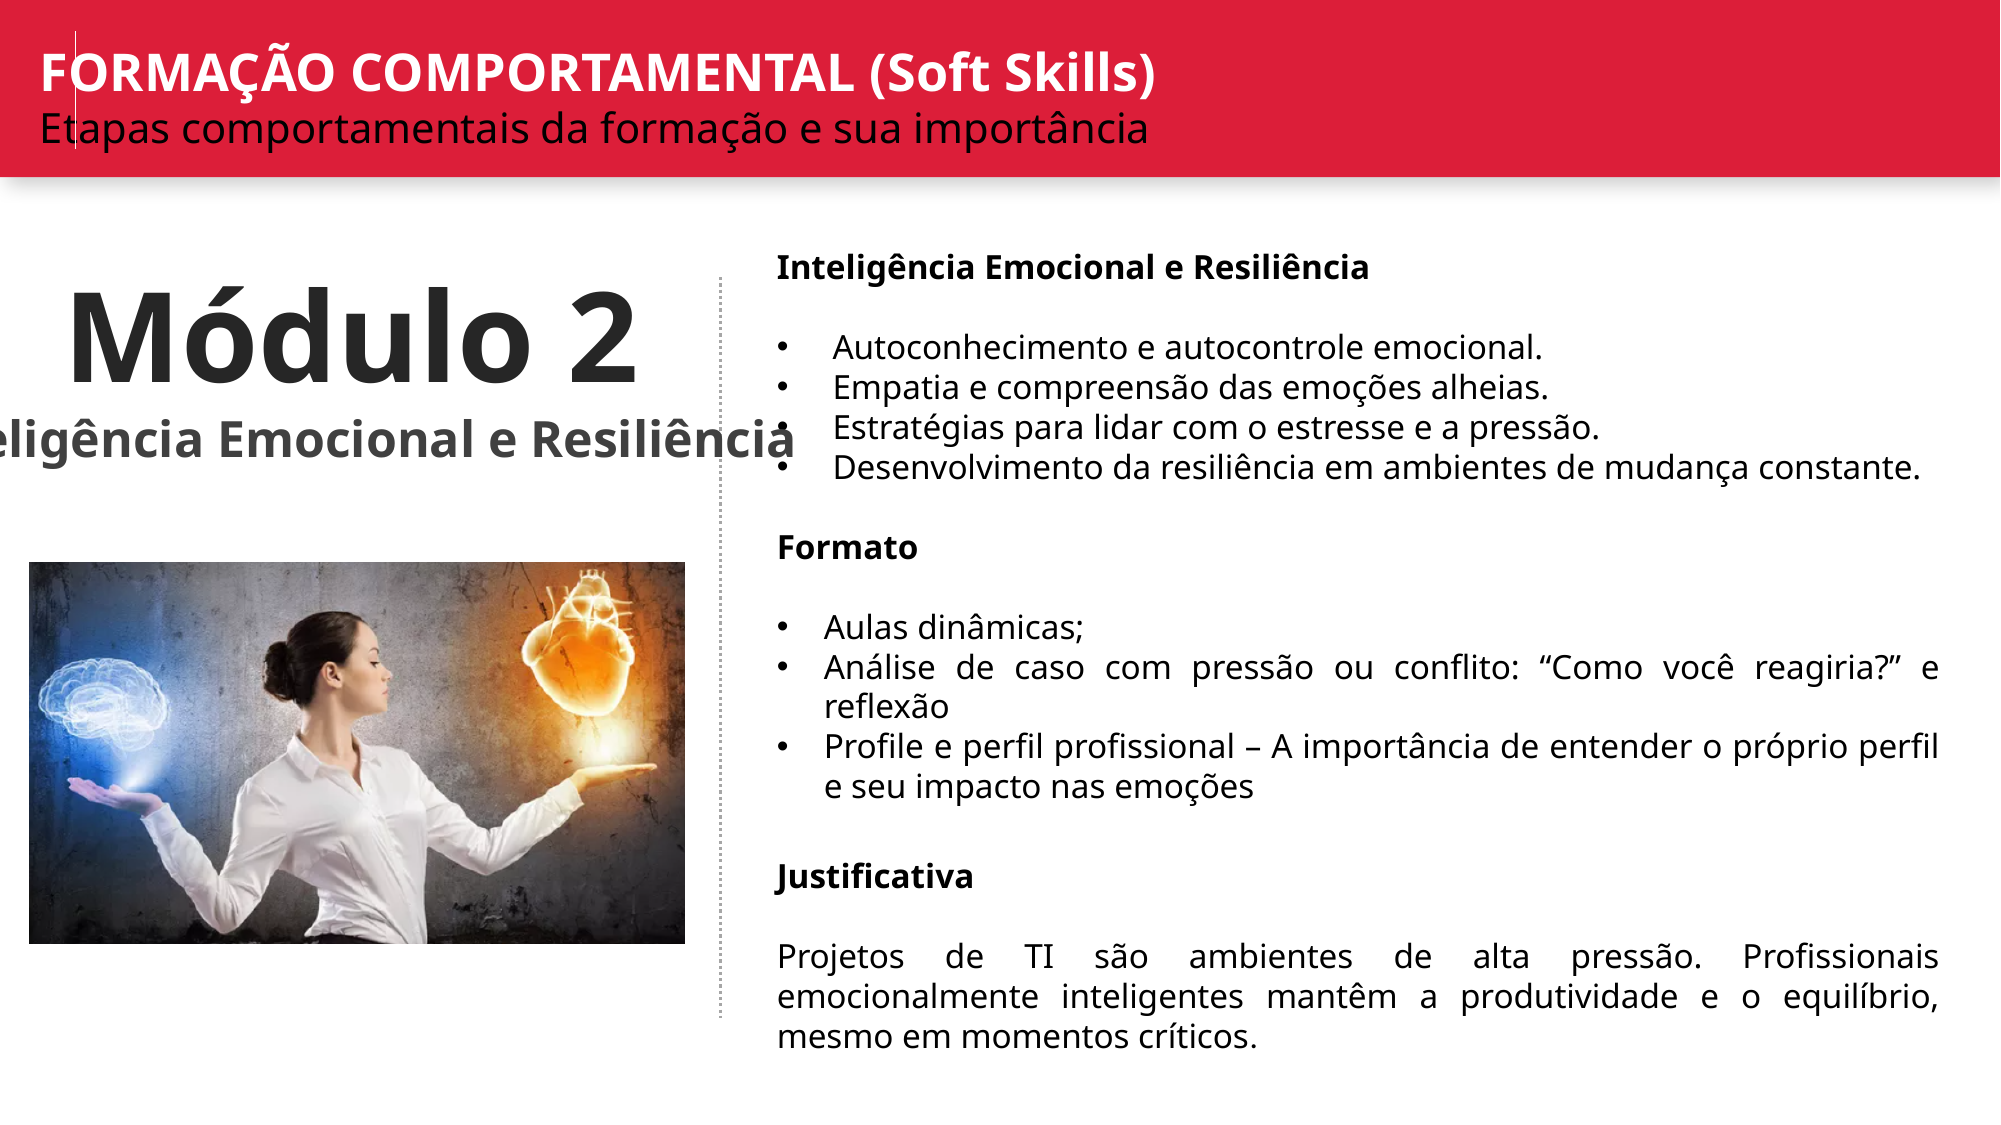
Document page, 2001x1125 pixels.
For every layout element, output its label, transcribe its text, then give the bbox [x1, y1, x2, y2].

text_box Módulo 2 Inteligência Emocional e Resiliência [0, 249, 813, 475]
text_box [0, 0, 2000, 178]
picture [29, 562, 685, 944]
text_box Inteligência Emocional e Resiliência Autoconhecimento e autocontrole emocional. Empatia e compreensão das emoções alheias. Estratégias para lidar com o estresse e a pressão. Desenvolvimento da resiliência em ambientes de mudança constante. Formato Aulas dinâmicas; Análise de caso com pressão ou conflito: “Como você reagiria?” e reflexão Profile e perfil profissional – A importância de entender o próprio perfil e seu impacto nas emoções Justificativa Projetos de TI são ambientes de alta pressão. Profissionais emocionalmente inteligentes mantêm a produtividade e o equilíbrio, mesmo em momentos críticos. [776, 246, 1942, 1056]
text_box FORMAÇÃO COMPORTAMENTAL (Soft Skills) Etapas comportamentais da formação e sua importância [25, 31, 1172, 159]
